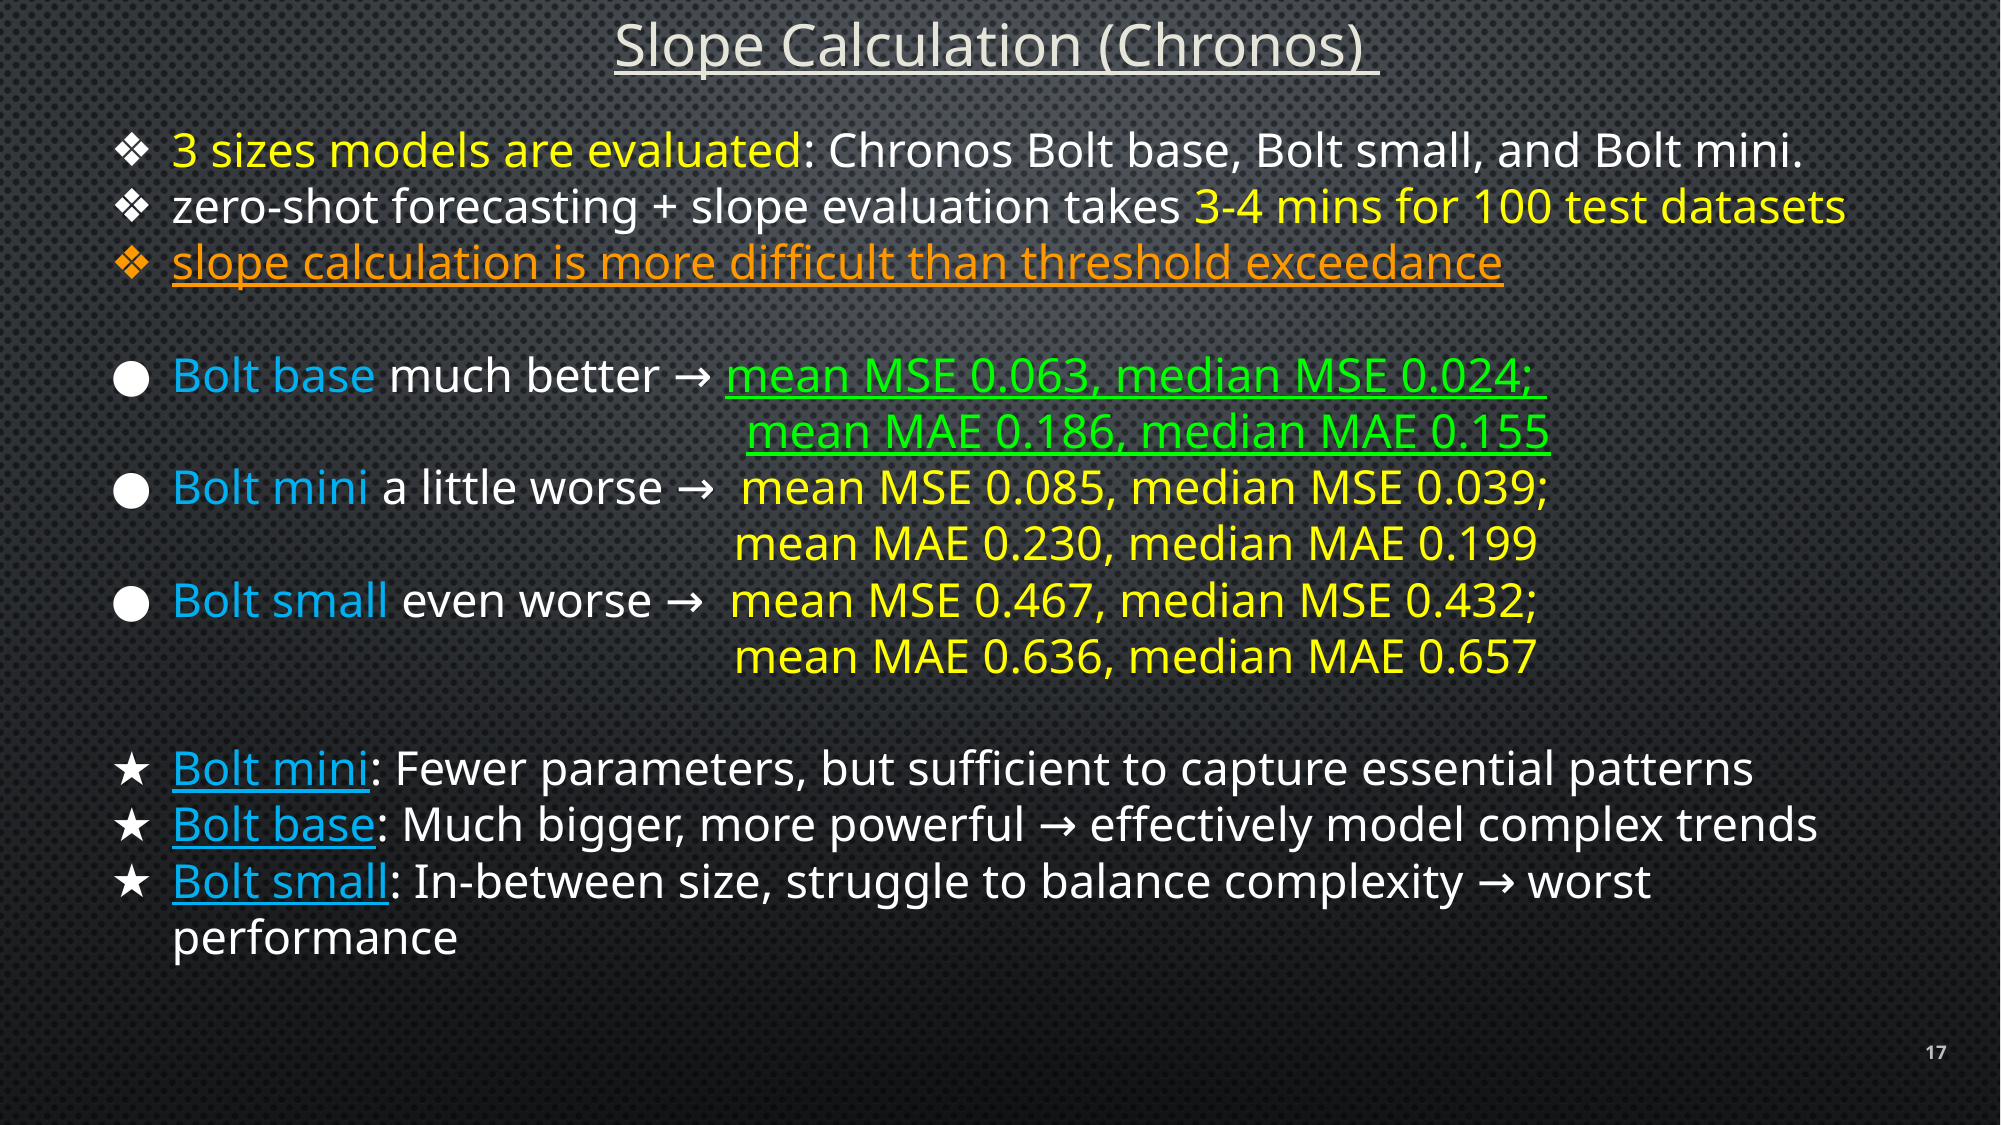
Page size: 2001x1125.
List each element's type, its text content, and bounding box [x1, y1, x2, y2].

text_box 3 sizes models are evaluated: Chronos Bolt base, Bolt small, and Bolt mini. zero-shot forecasting + slope evaluation takes 3-4 mins for 100 test datasets slope calculation is more difficult than threshold exceedance Bolt base much better → mean MSE 0.063, median MSE 0.024; mean MAE 0.186, median MAE 0.155 Bolt mini a little worse → mean MSE 0.085, median MSE 0.039; mean MAE 0.230, median MAE 0.199 Bolt small even worse → mean MSE 0.467, median MSE 0.432; mean MAE 0.636, median MAE 0.657 Bolt mini: Fewer parameters, but sufficient to capture essential patterns Bolt base: Much bigger, more powerful → effectively model complex trends Bolt small: In-between size, struggle to balance complexity → worst performance [81, 105, 1937, 1048]
title Slope Calculation (Chronos) [184, 0, 1810, 99]
slide_number ‹#› [1871, 1023, 1962, 1084]
picture [0, 0, 2001, 1125]
